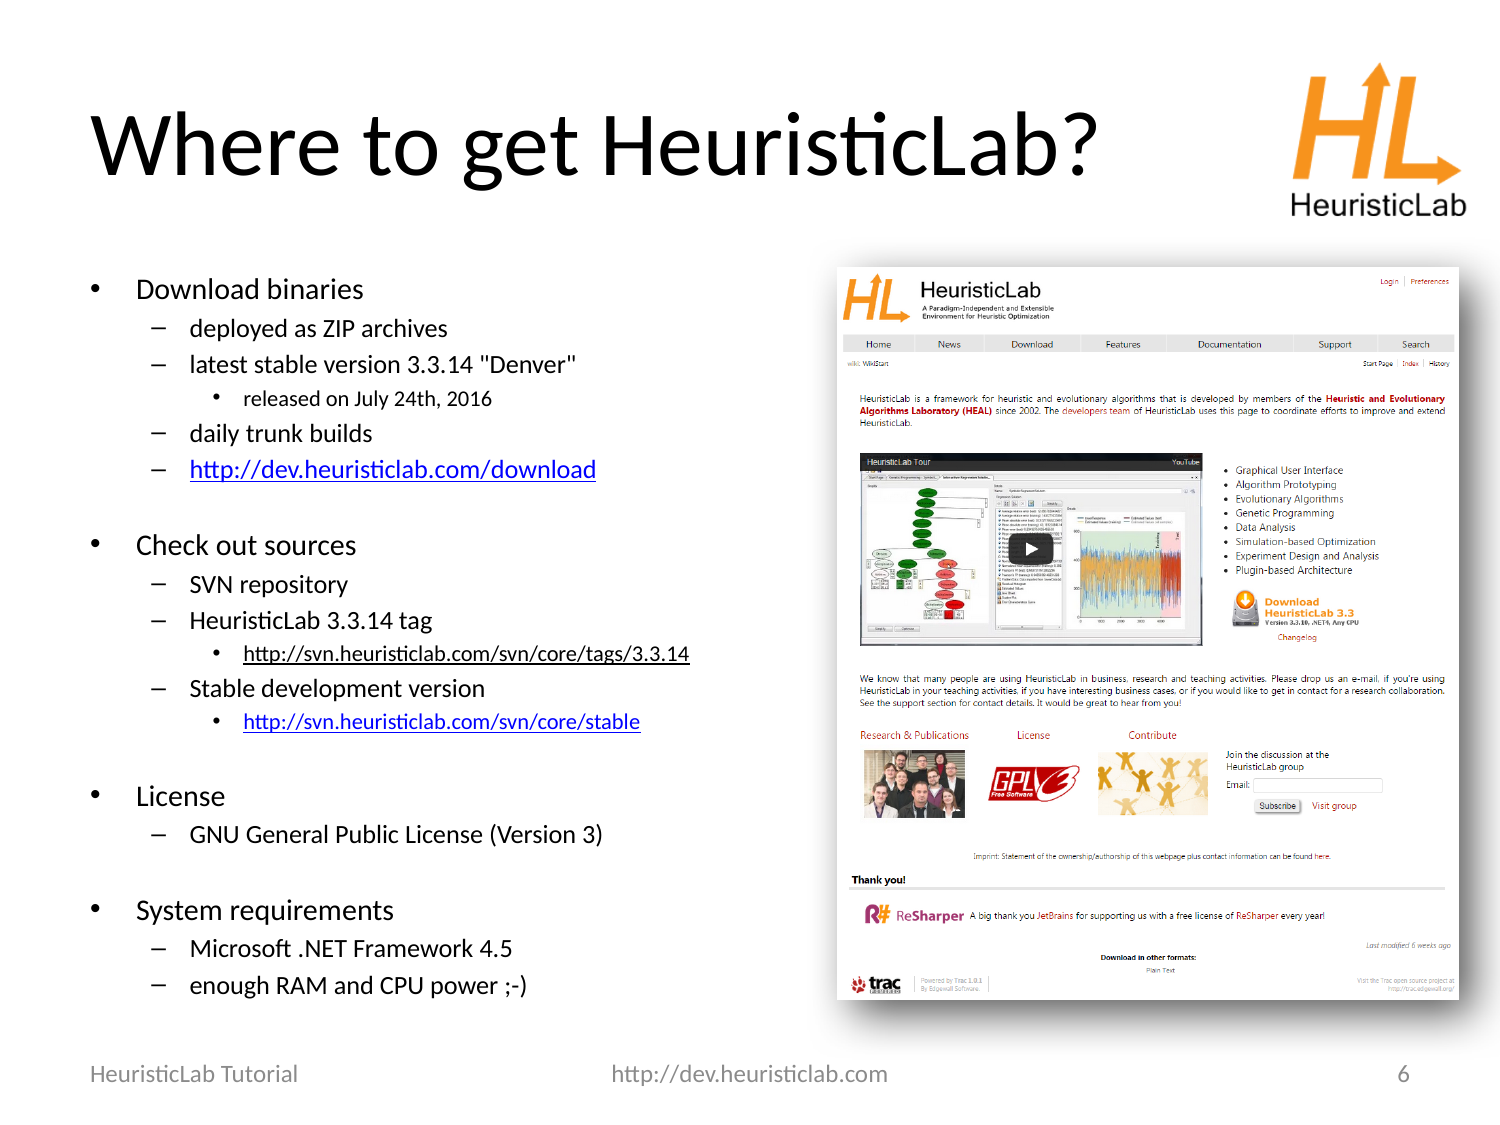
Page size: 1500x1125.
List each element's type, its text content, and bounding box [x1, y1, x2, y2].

slide_number 6 [1074, 1042, 1425, 1103]
list Download binaries deployed as ZIP archives latest stable version 3.3.14 "Denver" released on July 24th, 2016 daily trunk builds http://dev.heuristiclab.com/download Check out sources SVN repository HeuristicLab 3.3.14 tag http://svn.heuristiclab.com/svn/core/tags/3.3.14 Stable development version http://svn.heuristiclab.com/svn/core/stable License GNU General Public License (Version 3) System requirements Microsoft .NET Framework 4.5 enough RAM and CPU power ;-) [75, 262, 869, 1012]
slide_number HeuristicLab Tutorial [75, 1042, 425, 1103]
footer http://dev.heuristiclab.com [512, 1042, 988, 1103]
picture [1281, 27, 1474, 244]
title Where to get HeuristicLab? [75, 45, 1282, 233]
picture [837, 266, 1459, 1000]
